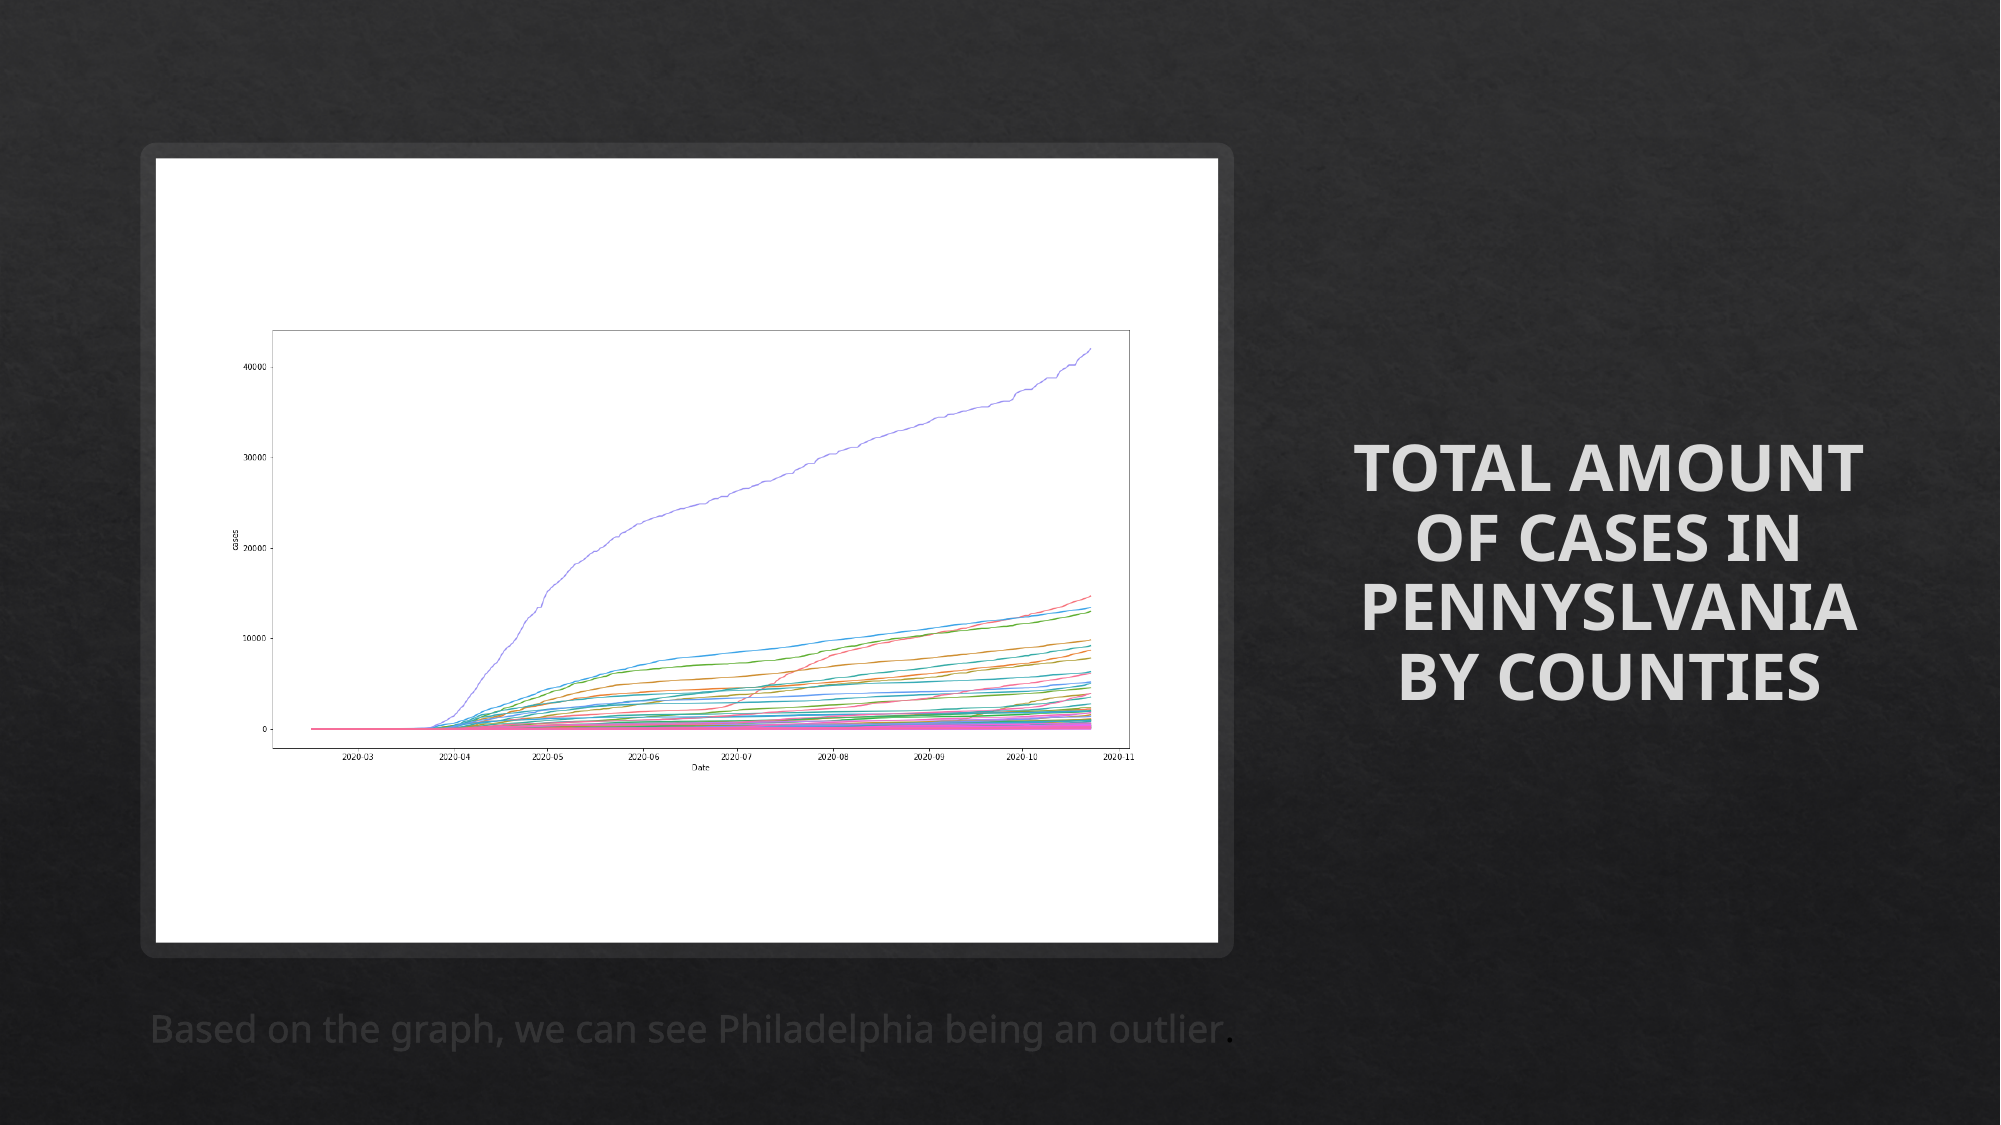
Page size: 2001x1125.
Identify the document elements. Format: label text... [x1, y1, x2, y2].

text_box Based on the graph, we can see Philadelphia being an outlier. [134, 997, 1866, 1103]
text_box [0, 0, 2000, 1125]
picture [226, 324, 1140, 777]
text_box [155, 157, 1220, 944]
text_box TOTAL AMOUNT OF CASES IN PENNYSLVANIA BY COUNTIES [1306, 289, 1913, 722]
